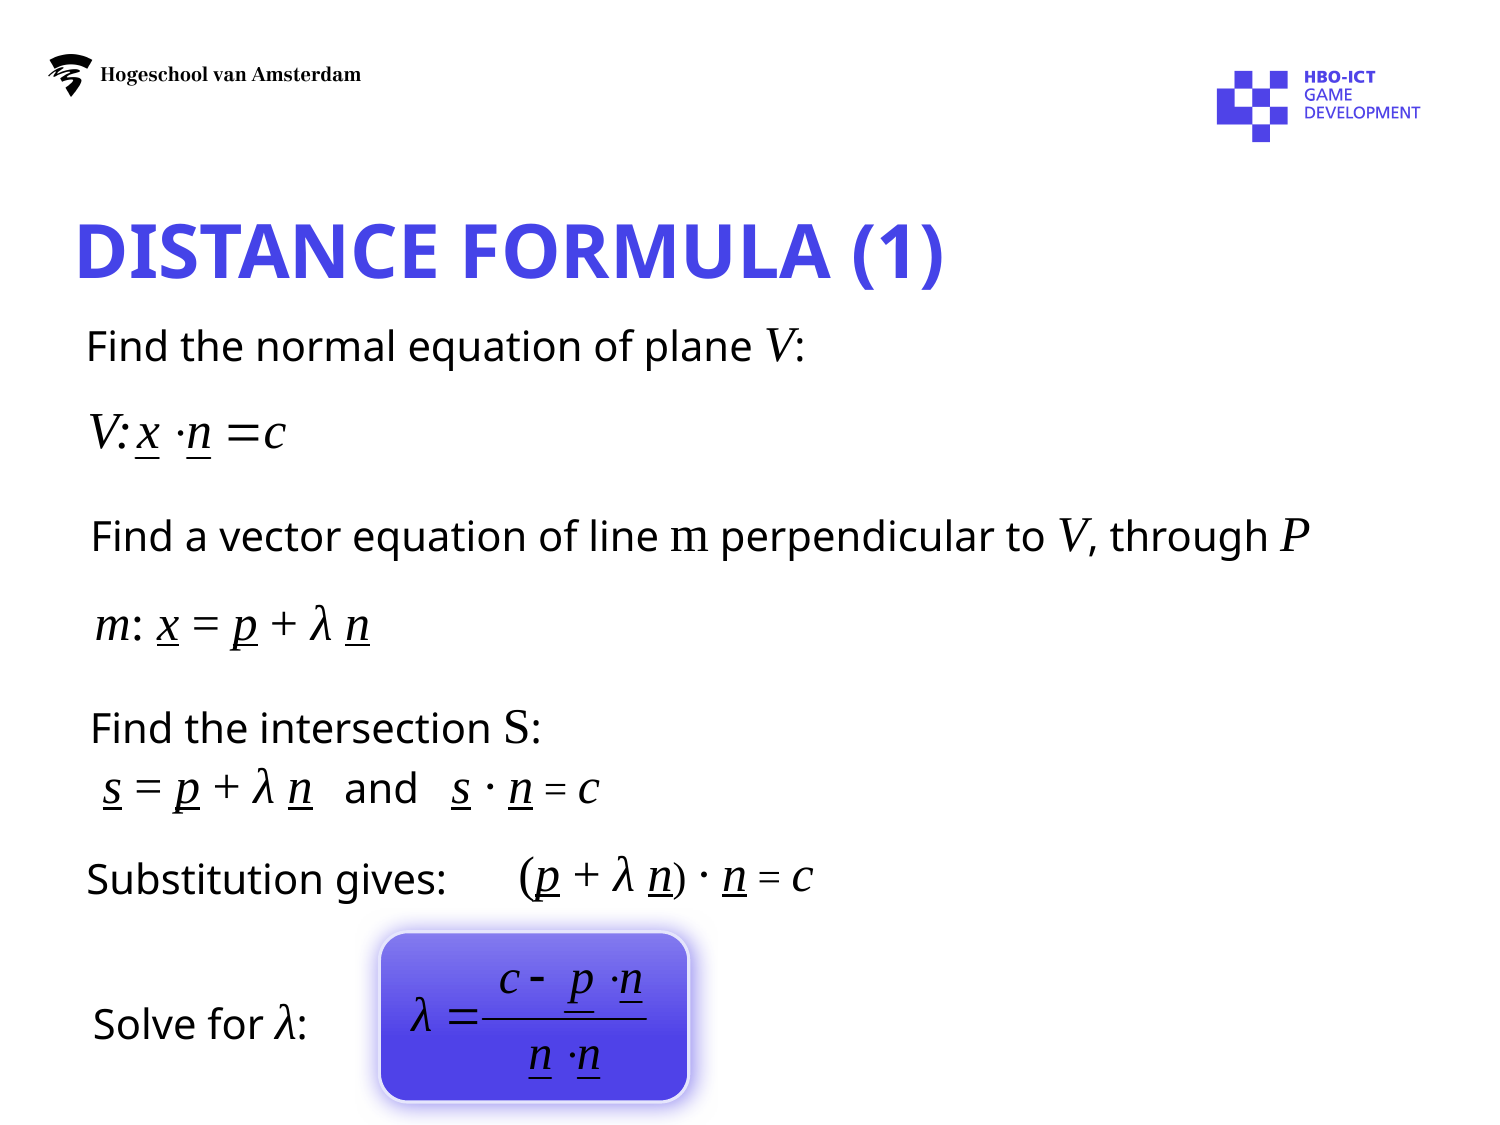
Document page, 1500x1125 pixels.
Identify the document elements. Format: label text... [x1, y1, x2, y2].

text_box Solve for λ: [78, 981, 323, 1057]
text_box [401, 946, 657, 1089]
title distance formula (1) [59, 154, 1409, 343]
text_box Find a vector equation of line m perpendicular to V, through P [75, 493, 1326, 569]
text_box m: x = p + λ n [79, 583, 398, 658]
text_box [378, 930, 690, 1103]
text_box (p + λ n) ∙ n = c [503, 833, 829, 909]
text_box Find the intersection S: s = p + λ n and s ∙ n = c [75, 686, 616, 822]
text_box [84, 396, 295, 471]
picture [48, 54, 361, 97]
picture [1181, 35, 1447, 166]
text_box Substitution gives: [71, 845, 463, 911]
text_box Find the normal equation of plane V: [70, 304, 821, 380]
